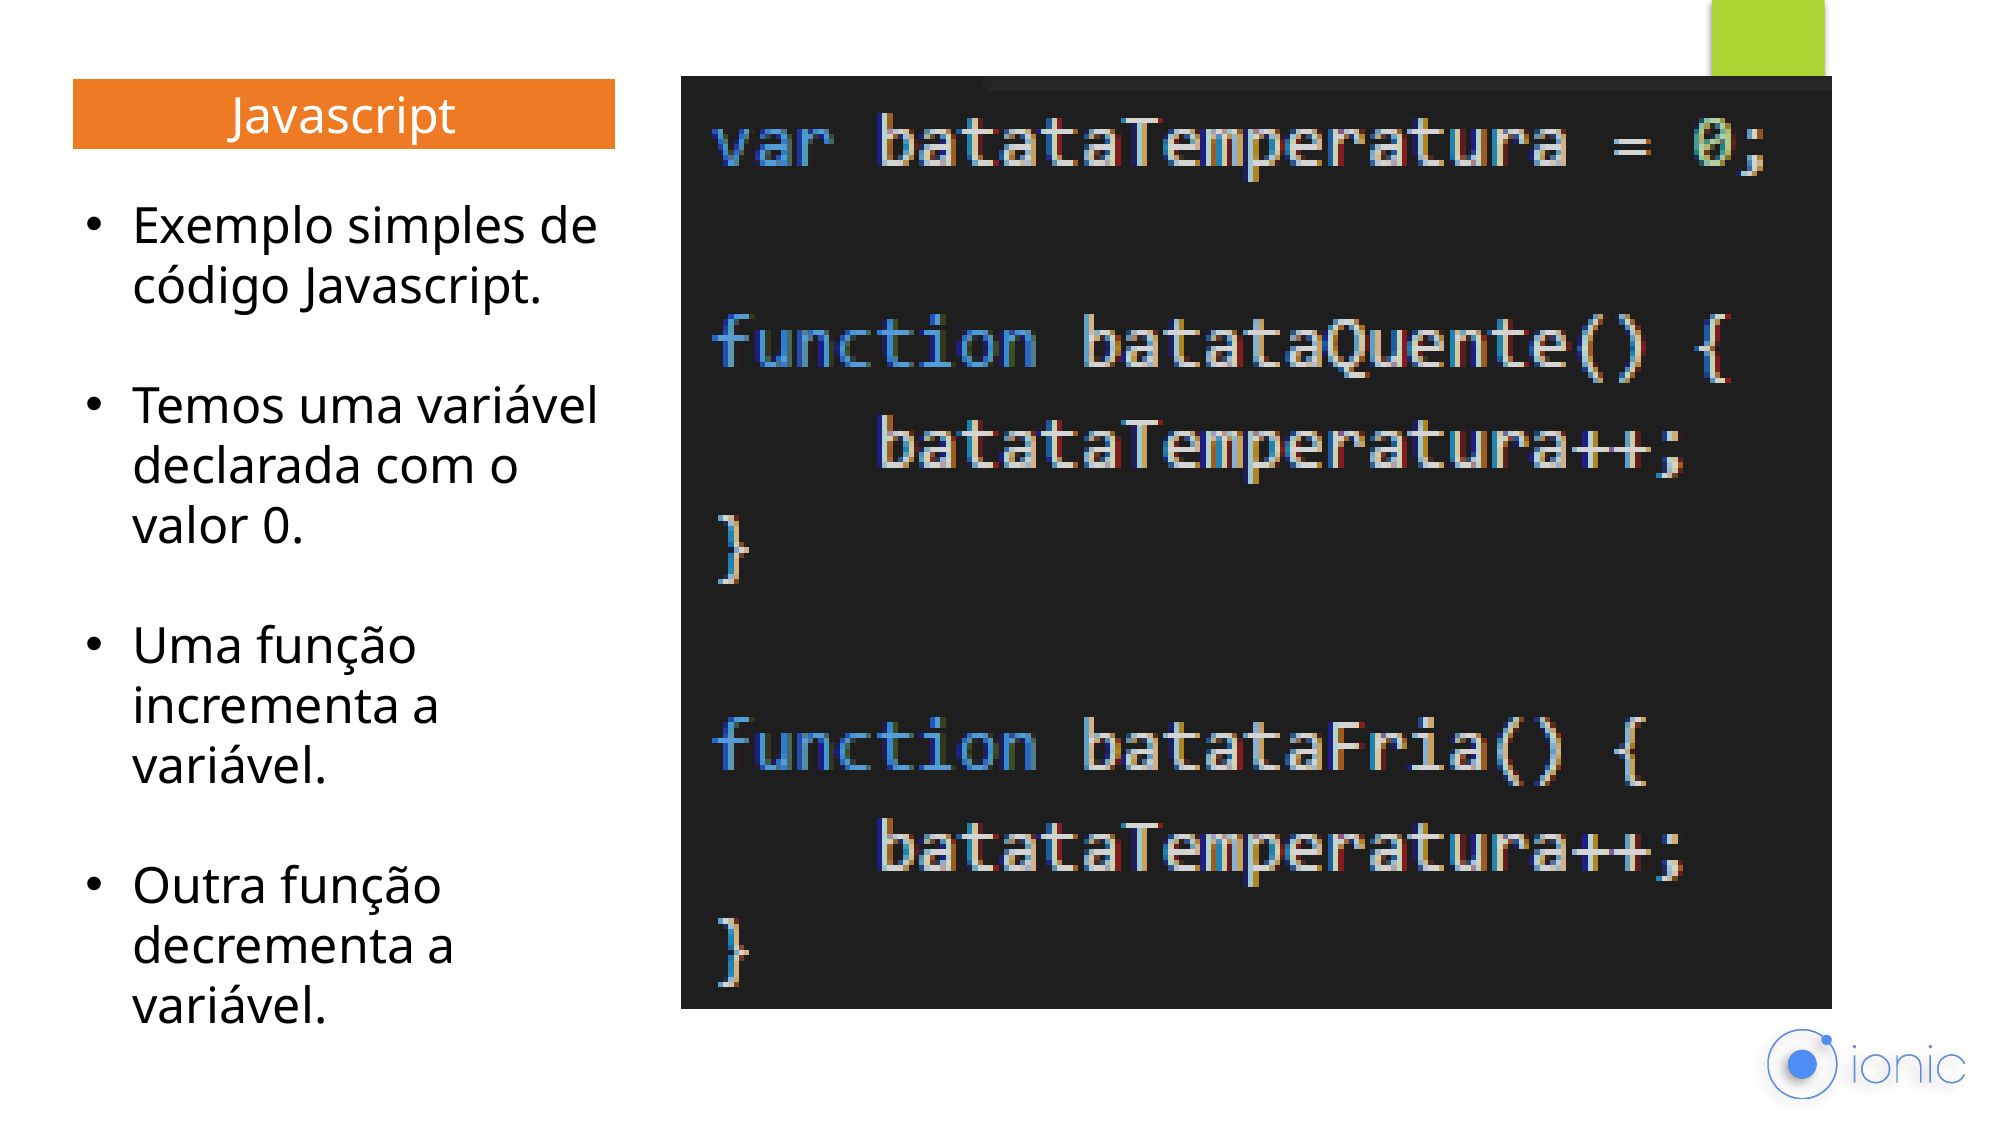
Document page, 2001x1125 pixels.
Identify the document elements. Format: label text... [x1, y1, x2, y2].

picture [1765, 1027, 1967, 1100]
text_box Exemplo simples de código Javascript. Temos uma variável declarada com o valor 0. Uma função incrementa a variável. Outra função decrementa a variável. [70, 185, 652, 1041]
text_box Javascript [68, 74, 620, 153]
picture [681, 76, 1832, 1009]
